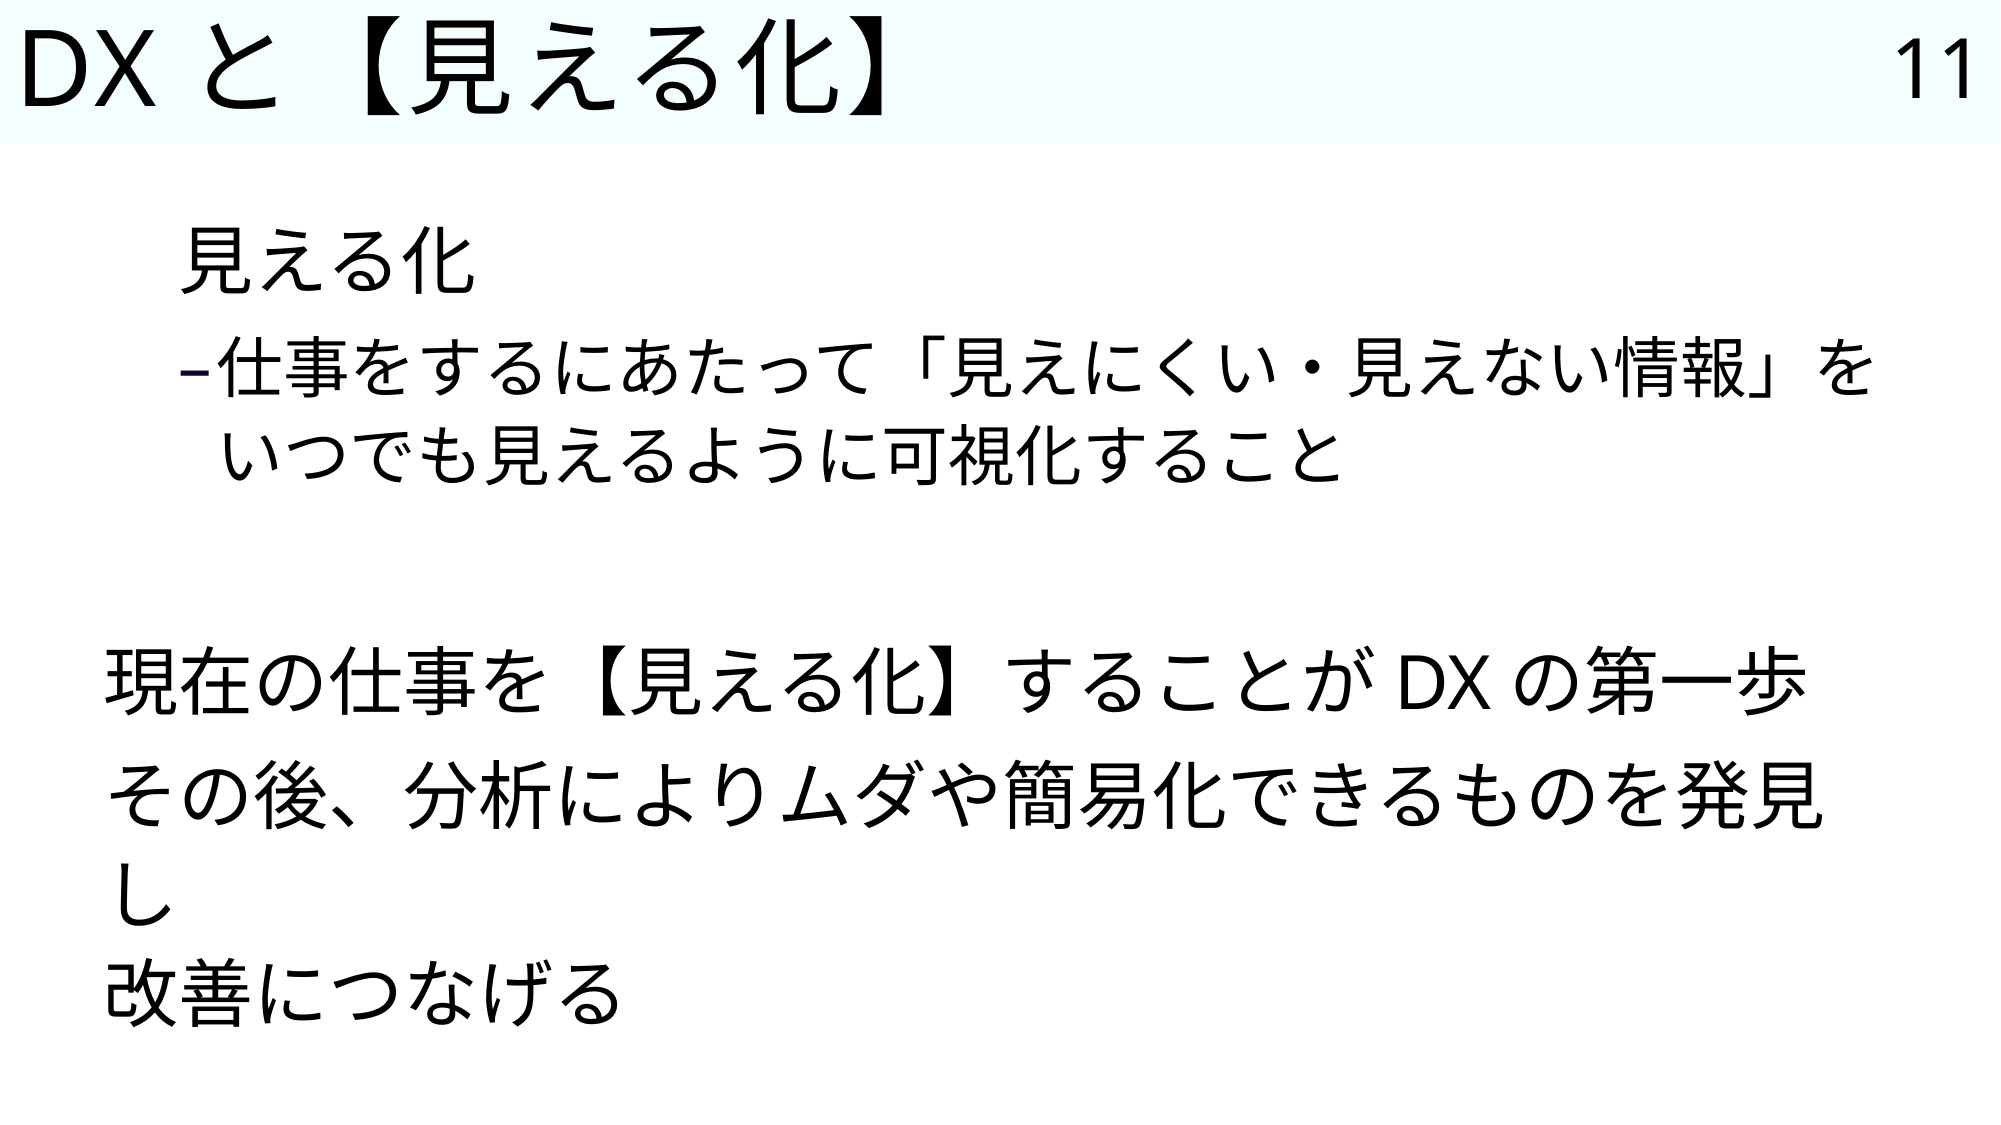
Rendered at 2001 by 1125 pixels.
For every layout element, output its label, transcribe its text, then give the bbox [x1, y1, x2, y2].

slide_number 11 [1775, 0, 2000, 144]
list 見える化 仕事をするにあたって「見えにくい・見えない情報」を いつでも見えるように可視化すること 現在の仕事を【見える化】することがDXの第一歩 その後、分析によりムダや簡易化できるものを発見し 改善につなげる [89, 196, 1914, 1010]
title DXと【見える化】 [0, 0, 1775, 144]
